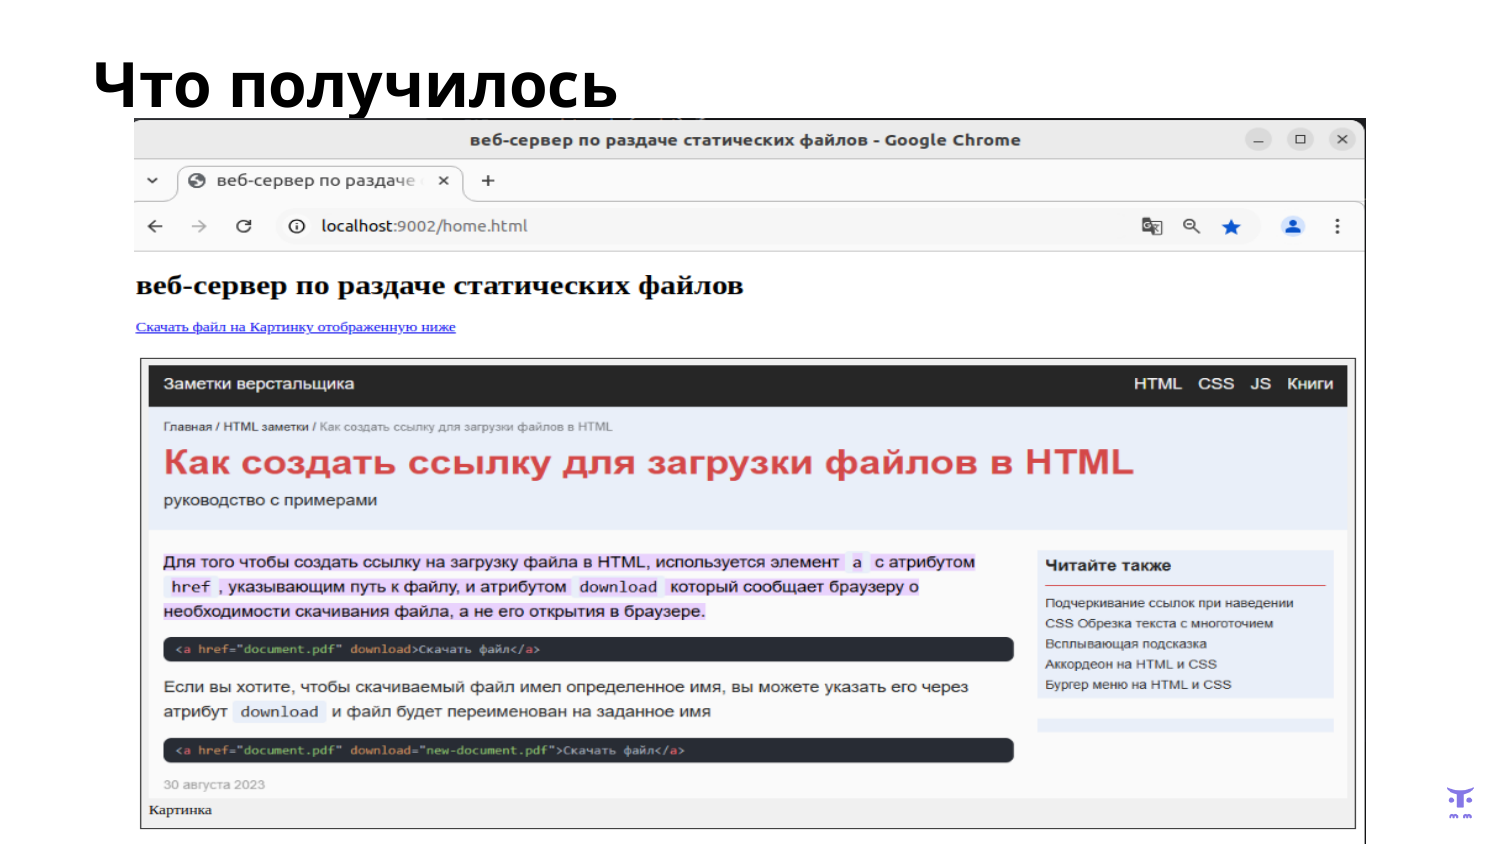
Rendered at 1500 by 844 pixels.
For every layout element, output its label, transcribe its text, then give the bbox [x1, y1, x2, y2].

picture [0, 0, 1500, 844]
title Что получилось [78, 29, 1477, 153]
